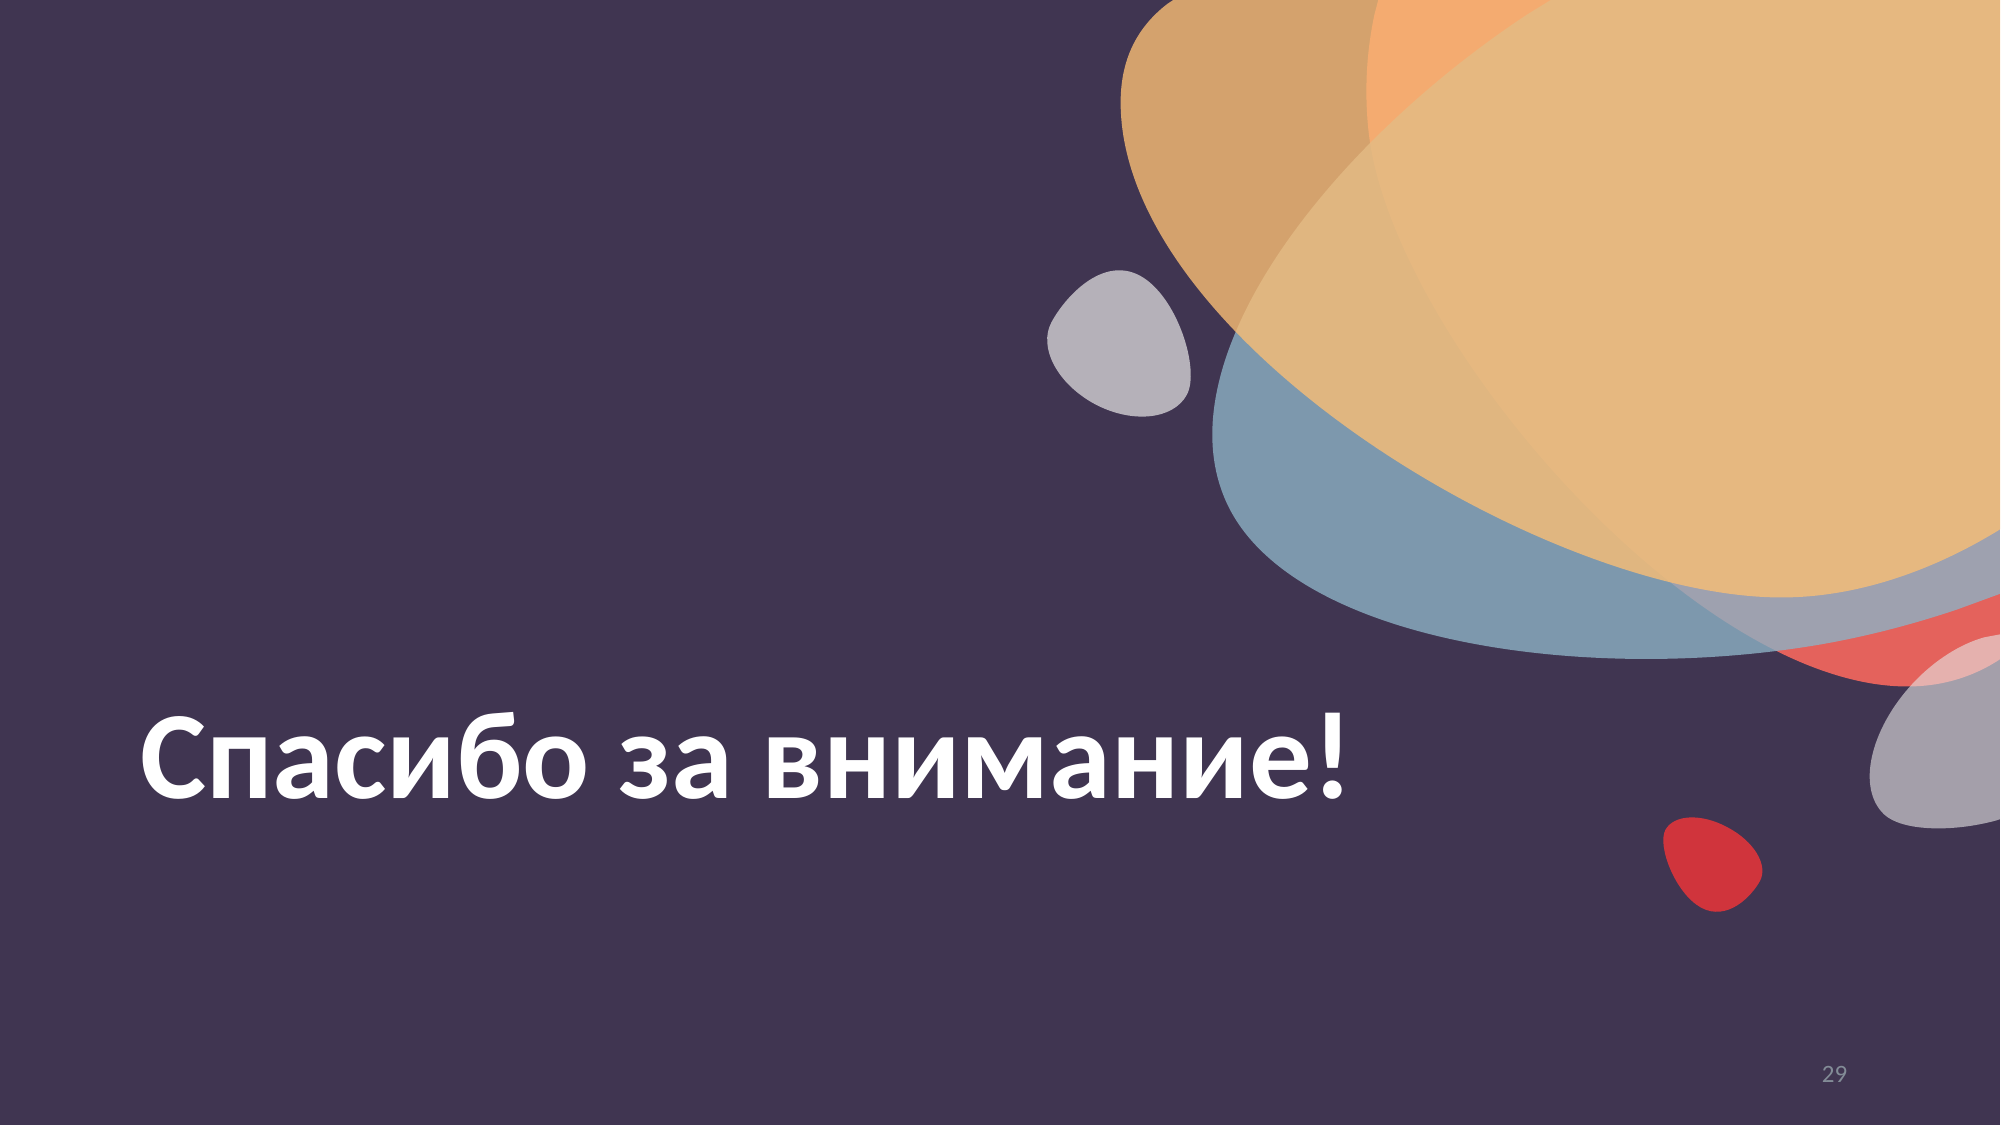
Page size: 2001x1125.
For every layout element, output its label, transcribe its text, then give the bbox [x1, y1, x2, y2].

title Спасибо за внимание! [125, 364, 1851, 833]
slide_number 29 [1412, 1042, 1863, 1103]
